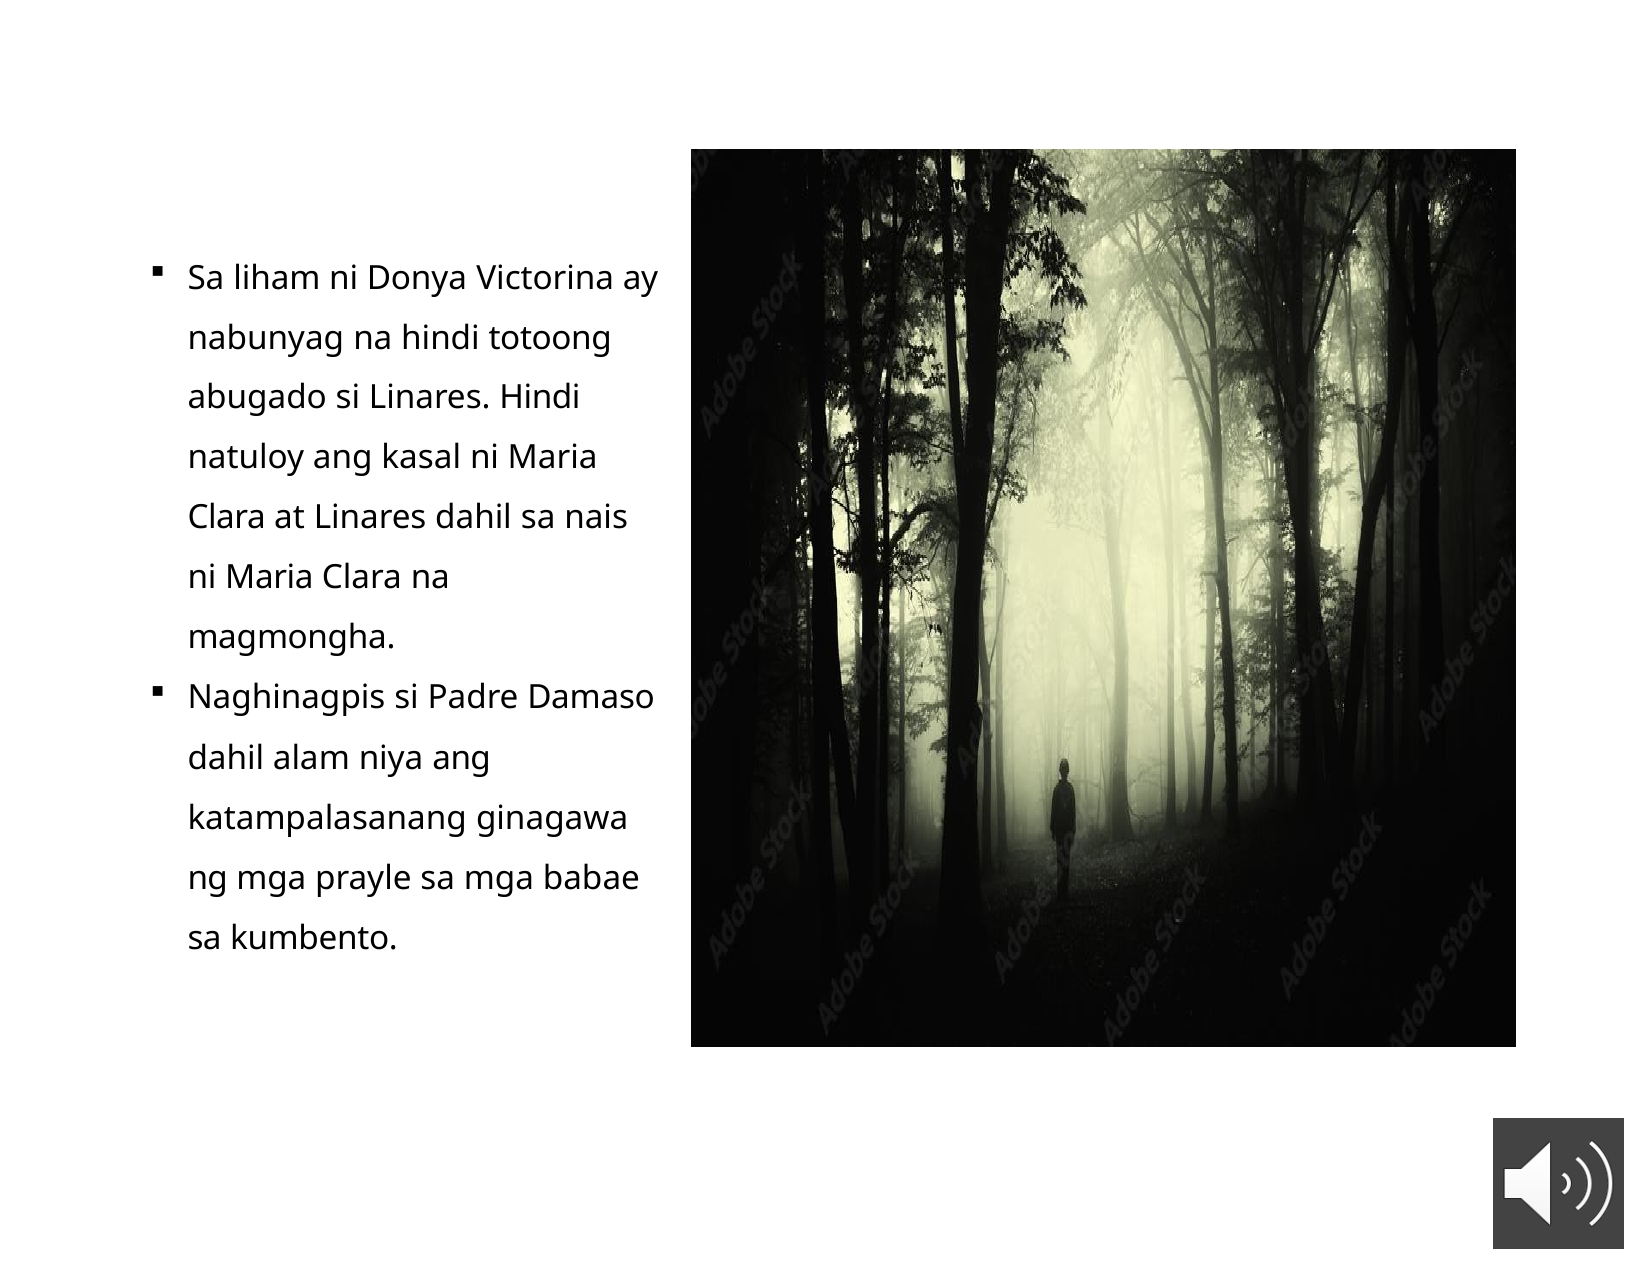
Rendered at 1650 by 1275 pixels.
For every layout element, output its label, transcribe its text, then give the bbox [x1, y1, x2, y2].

picture [1491, 1116, 1626, 1251]
text_box Sa liham ni Donya Victorina ay nabunyag na hindi totoong abugado si Linares. Hindi natuloy ang kasal ni Maria Clara at Linares dahil sa nais ni Maria Clara na magmongha. Naghinagpis si Padre Damaso dahil alam niya ang katampalasanang ginagawa ng mga prayle sa mga babae sa kumbento. [147, 233, 659, 957]
picture [691, 149, 1517, 1047]
